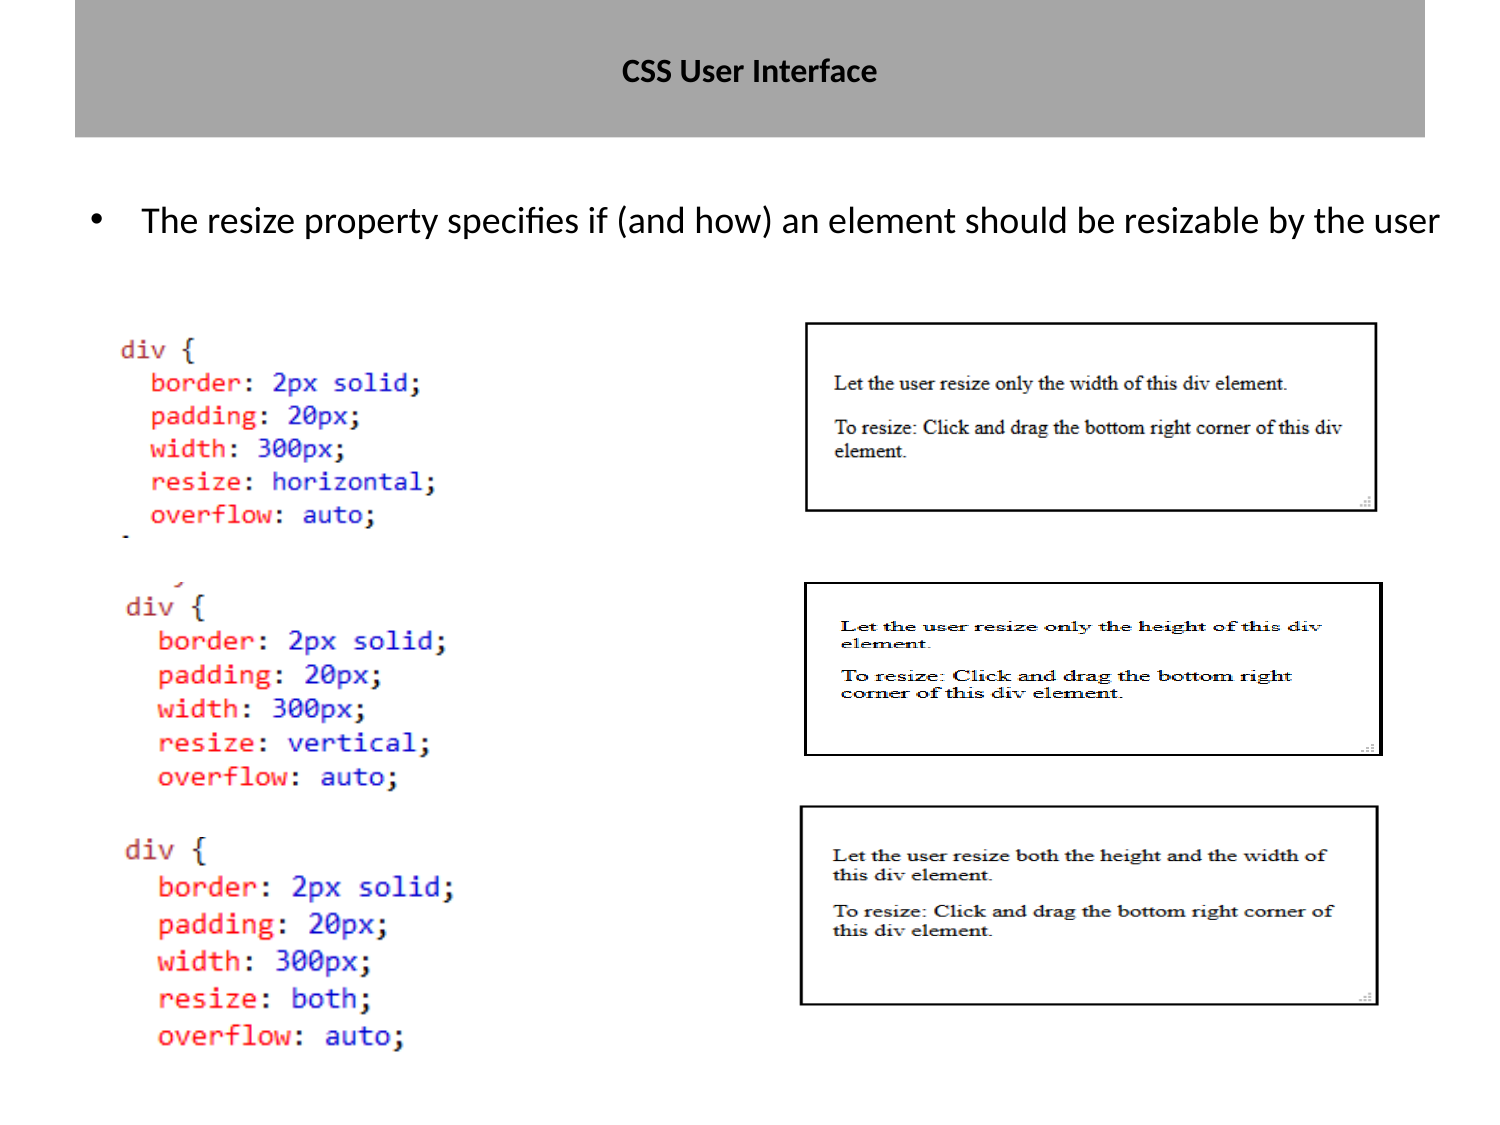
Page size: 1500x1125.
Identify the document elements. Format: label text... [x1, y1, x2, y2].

picture [119, 332, 488, 538]
list The resize property specifies if (and how) an element should be resizable by the user [75, 187, 1475, 288]
picture [119, 837, 466, 1058]
picture [791, 798, 1388, 1013]
title CSS User Interface [75, 0, 1425, 138]
picture [799, 312, 1401, 526]
picture [799, 570, 1400, 762]
picture [122, 582, 466, 799]
